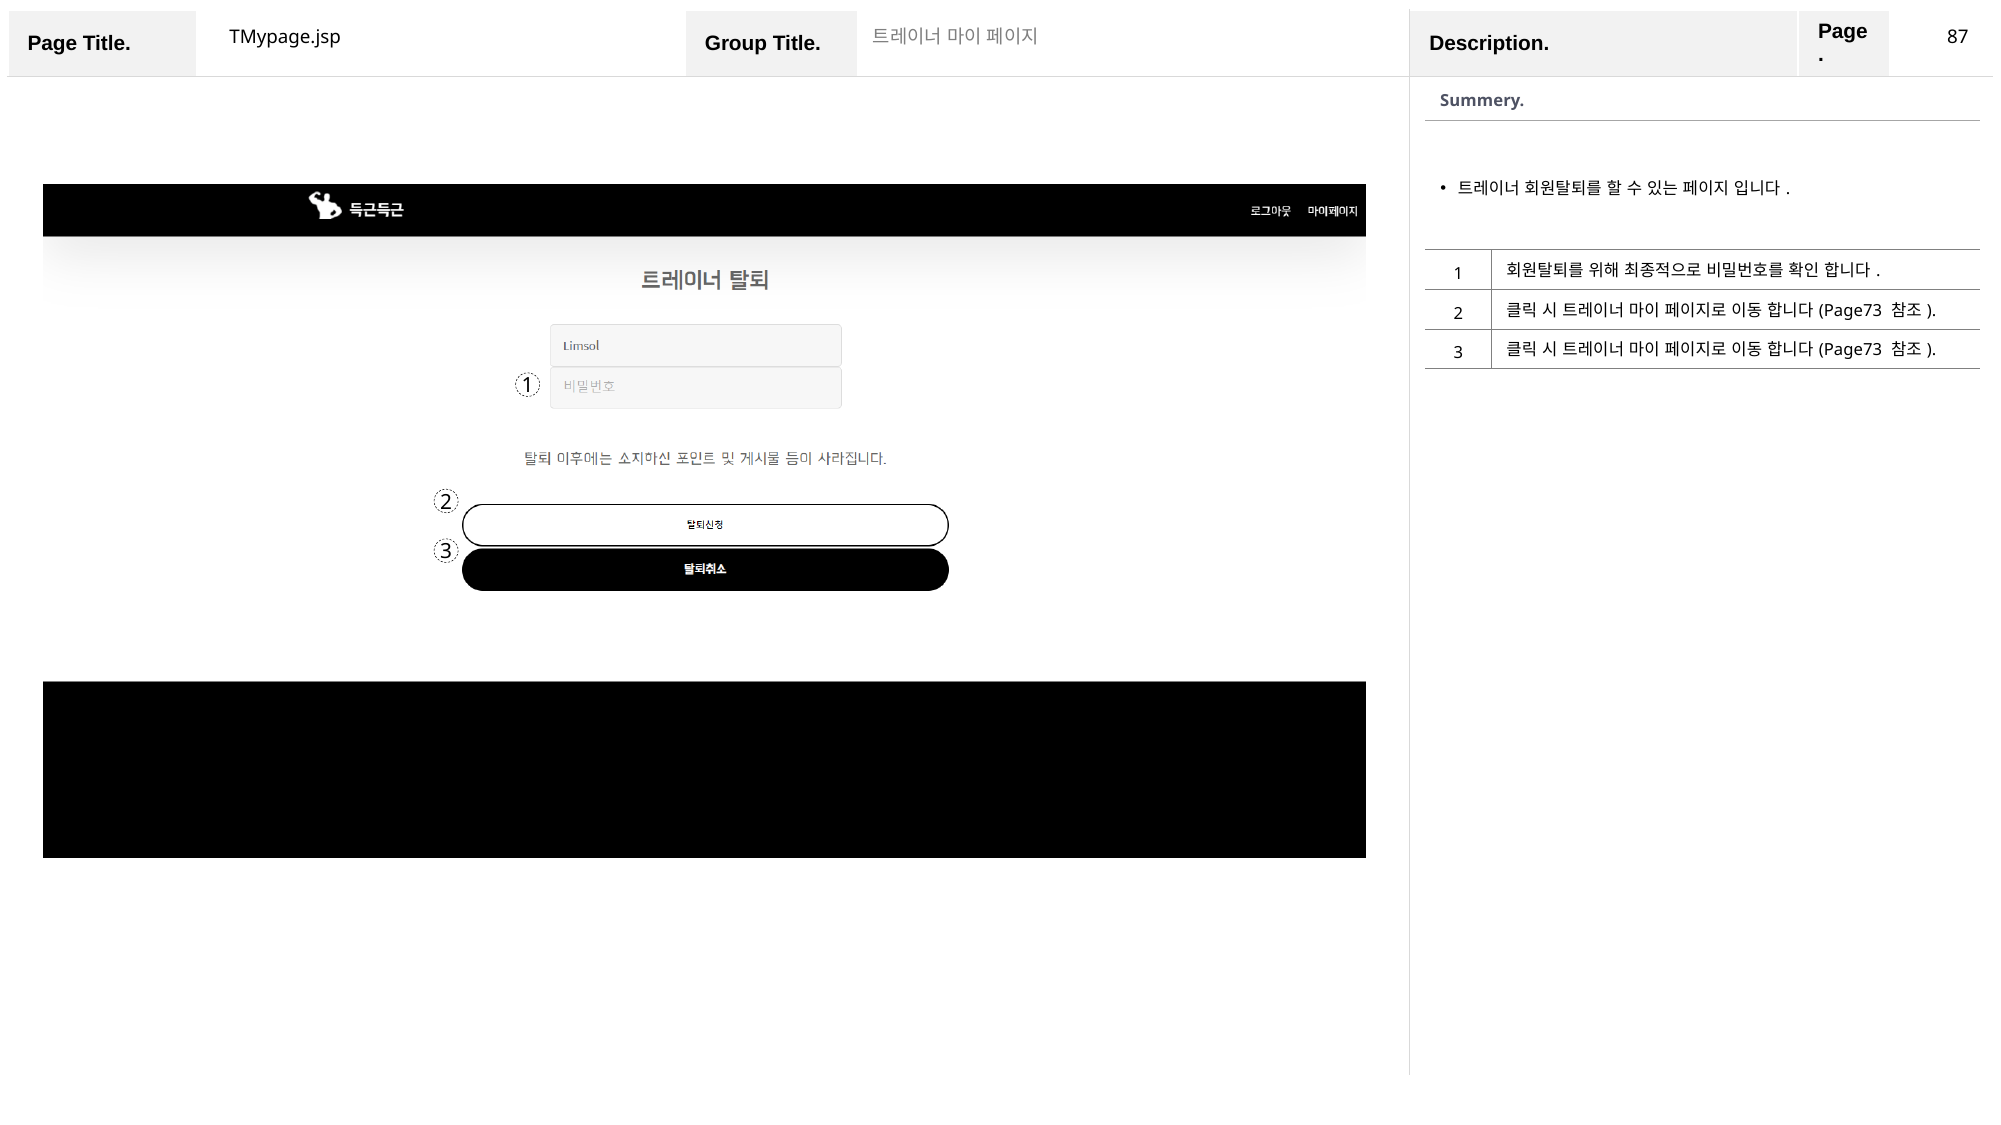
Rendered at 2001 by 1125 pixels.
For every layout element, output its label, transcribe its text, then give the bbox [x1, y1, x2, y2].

list 트레이너 마이 페이지 [858, 18, 1405, 55]
table_cell 클릭 시 트레이너 마이 페이지로 이동 합니다(Page73 참조). [1492, 290, 1980, 329]
text_box 87 [1932, 17, 1984, 55]
table_cell 회원탈퇴를 위해 최종적으로 비밀번호를 확인 합니다. [1492, 250, 1980, 289]
table_cell 트레이너 회원탈퇴를 할 수 있는 페이지 입니다. [1425, 121, 1980, 249]
table_cell 1 [1425, 250, 1491, 289]
table_cell 2 [1425, 290, 1491, 329]
list TMypage.jsp [196, 18, 684, 55]
table_cell 클릭 시 트레이너 마이 페이지로 이동 합니다(Page73 참조). [1492, 330, 1980, 368]
picture [42, 184, 1367, 859]
table_header Summery. [1425, 78, 1980, 120]
table_cell 3 [1425, 330, 1491, 368]
